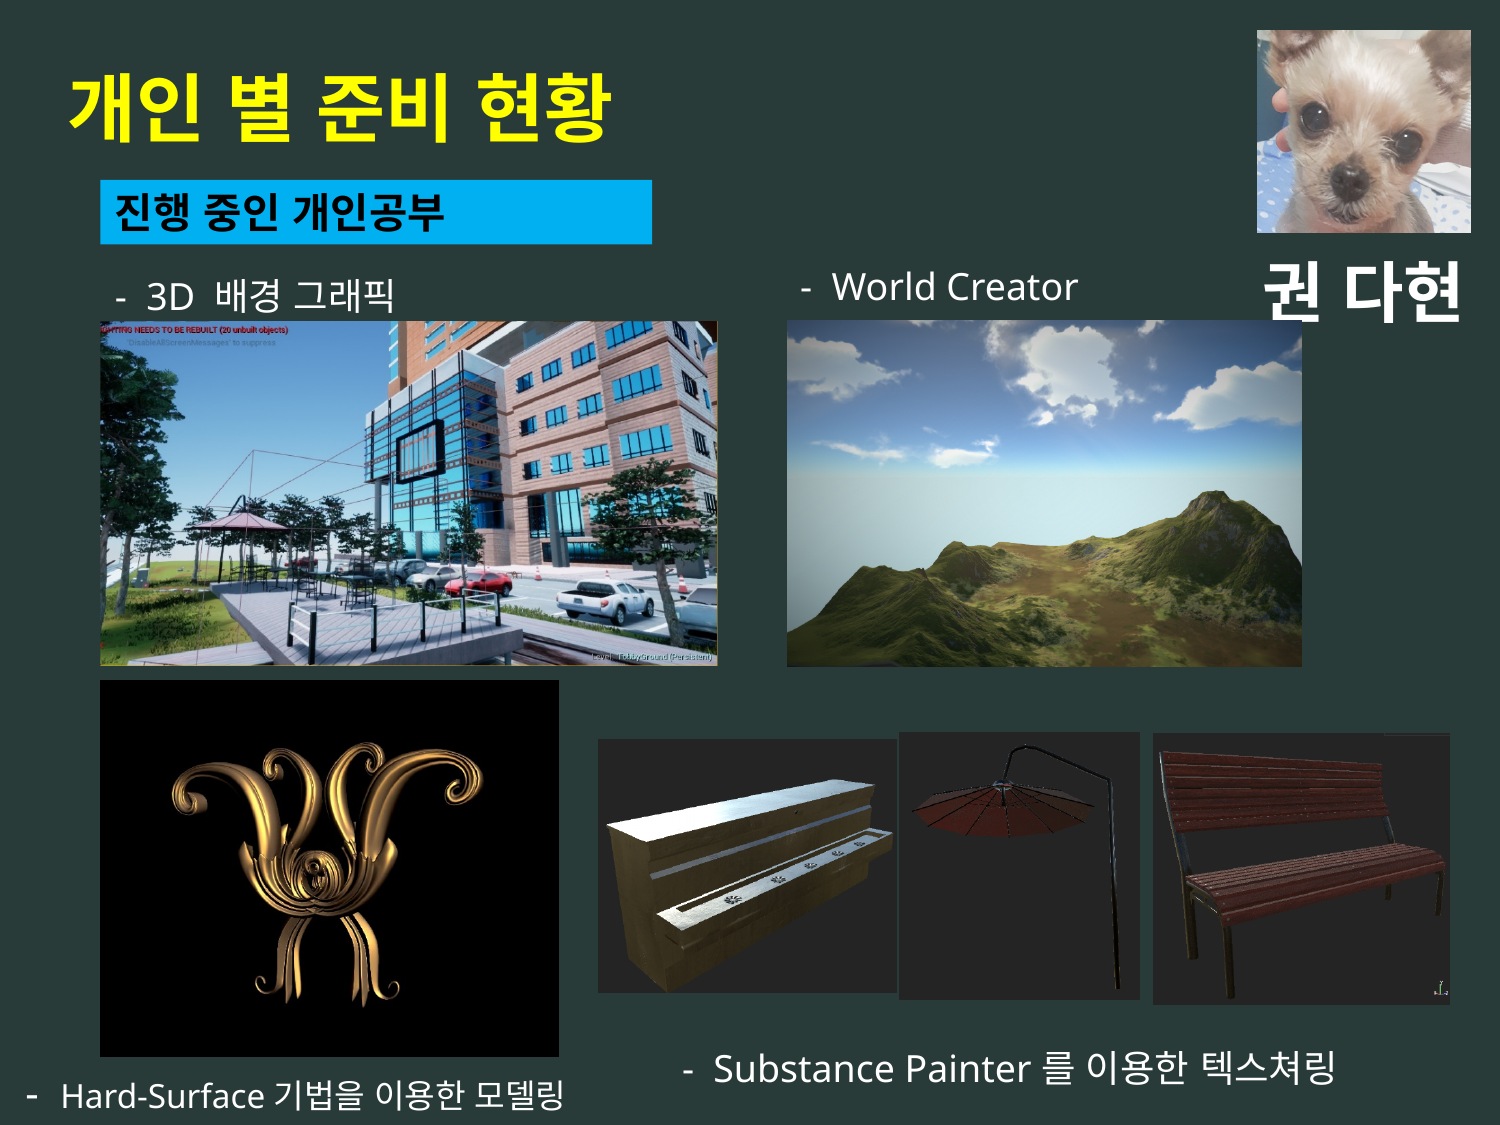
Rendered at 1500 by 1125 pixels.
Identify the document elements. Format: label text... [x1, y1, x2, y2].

text_box 개인 별 준비 현황 [53, 54, 845, 160]
text_box - Hard-Surface기법을 이용한 모델링 [10, 1034, 742, 1125]
picture [1153, 733, 1450, 1005]
picture [598, 738, 897, 994]
text_box 권 다현 [1247, 243, 1481, 339]
picture [100, 680, 559, 1058]
text_box - 3D 배경 그래픽 [100, 243, 653, 320]
text_box - World Creator [785, 232, 1365, 316]
picture [1257, 30, 1471, 233]
text_box - Substance Painter를 이용한 텍스쳐링 [667, 1015, 1500, 1098]
text_box 진행 중인 개인공부 [100, 179, 653, 243]
picture [899, 732, 1140, 1000]
picture [100, 321, 718, 667]
picture [787, 320, 1302, 668]
